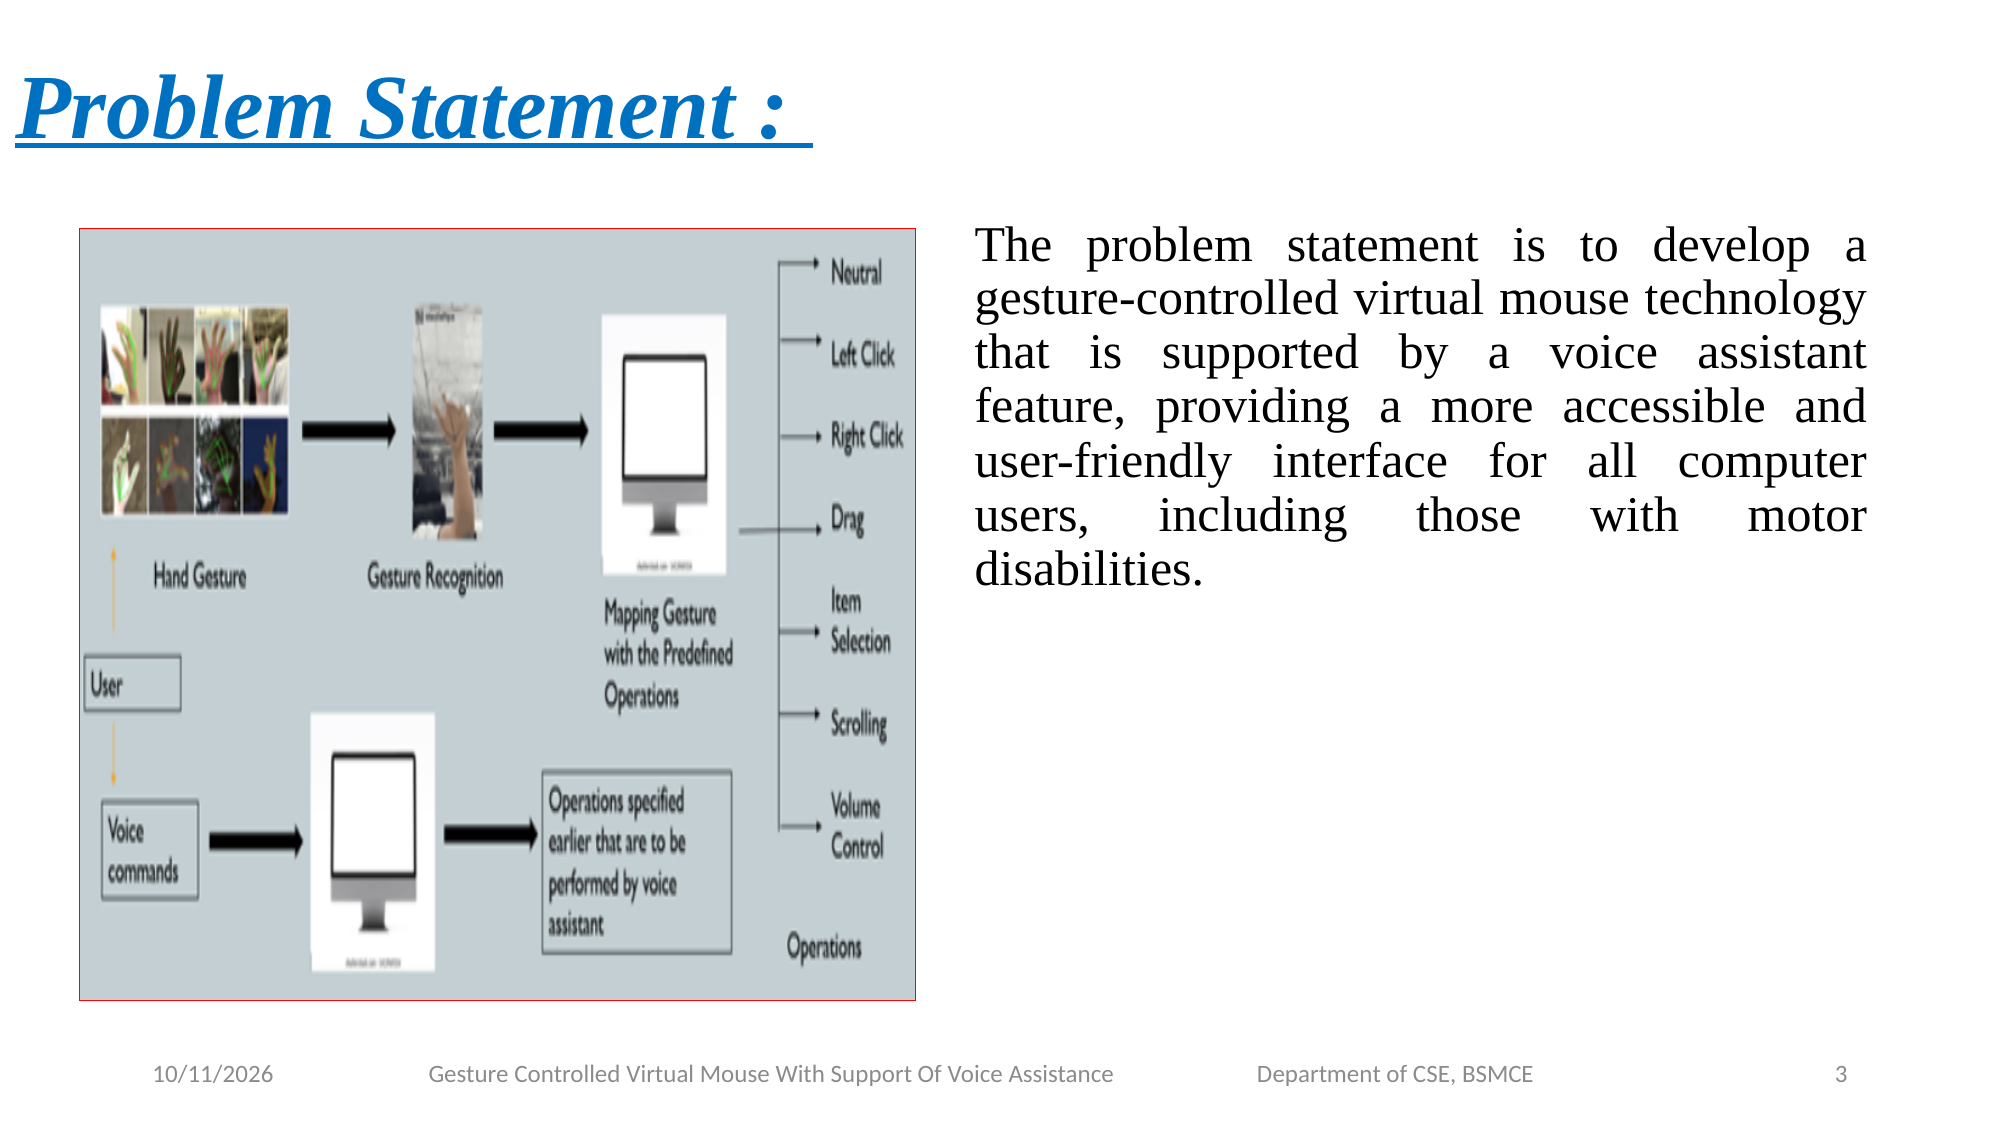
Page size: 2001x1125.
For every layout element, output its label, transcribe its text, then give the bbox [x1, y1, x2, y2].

picture [79, 228, 916, 1001]
footer Gesture Controlled Virtual Mouse With Support Of Voice Assistance Department of CSE, BSMCE [319, 1042, 1412, 1103]
title Problem Statement : [0, 0, 937, 327]
slide_number 3 [1412, 1042, 1863, 1103]
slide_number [137, 1042, 319, 1103]
list The problem statement is to develop a gesture-controlled virtual mouse technology that is supported by a voice assistant feature, providing a more accessible and user-friendly interface for all computer users, including those with motor disabilities. [959, 210, 1883, 1010]
